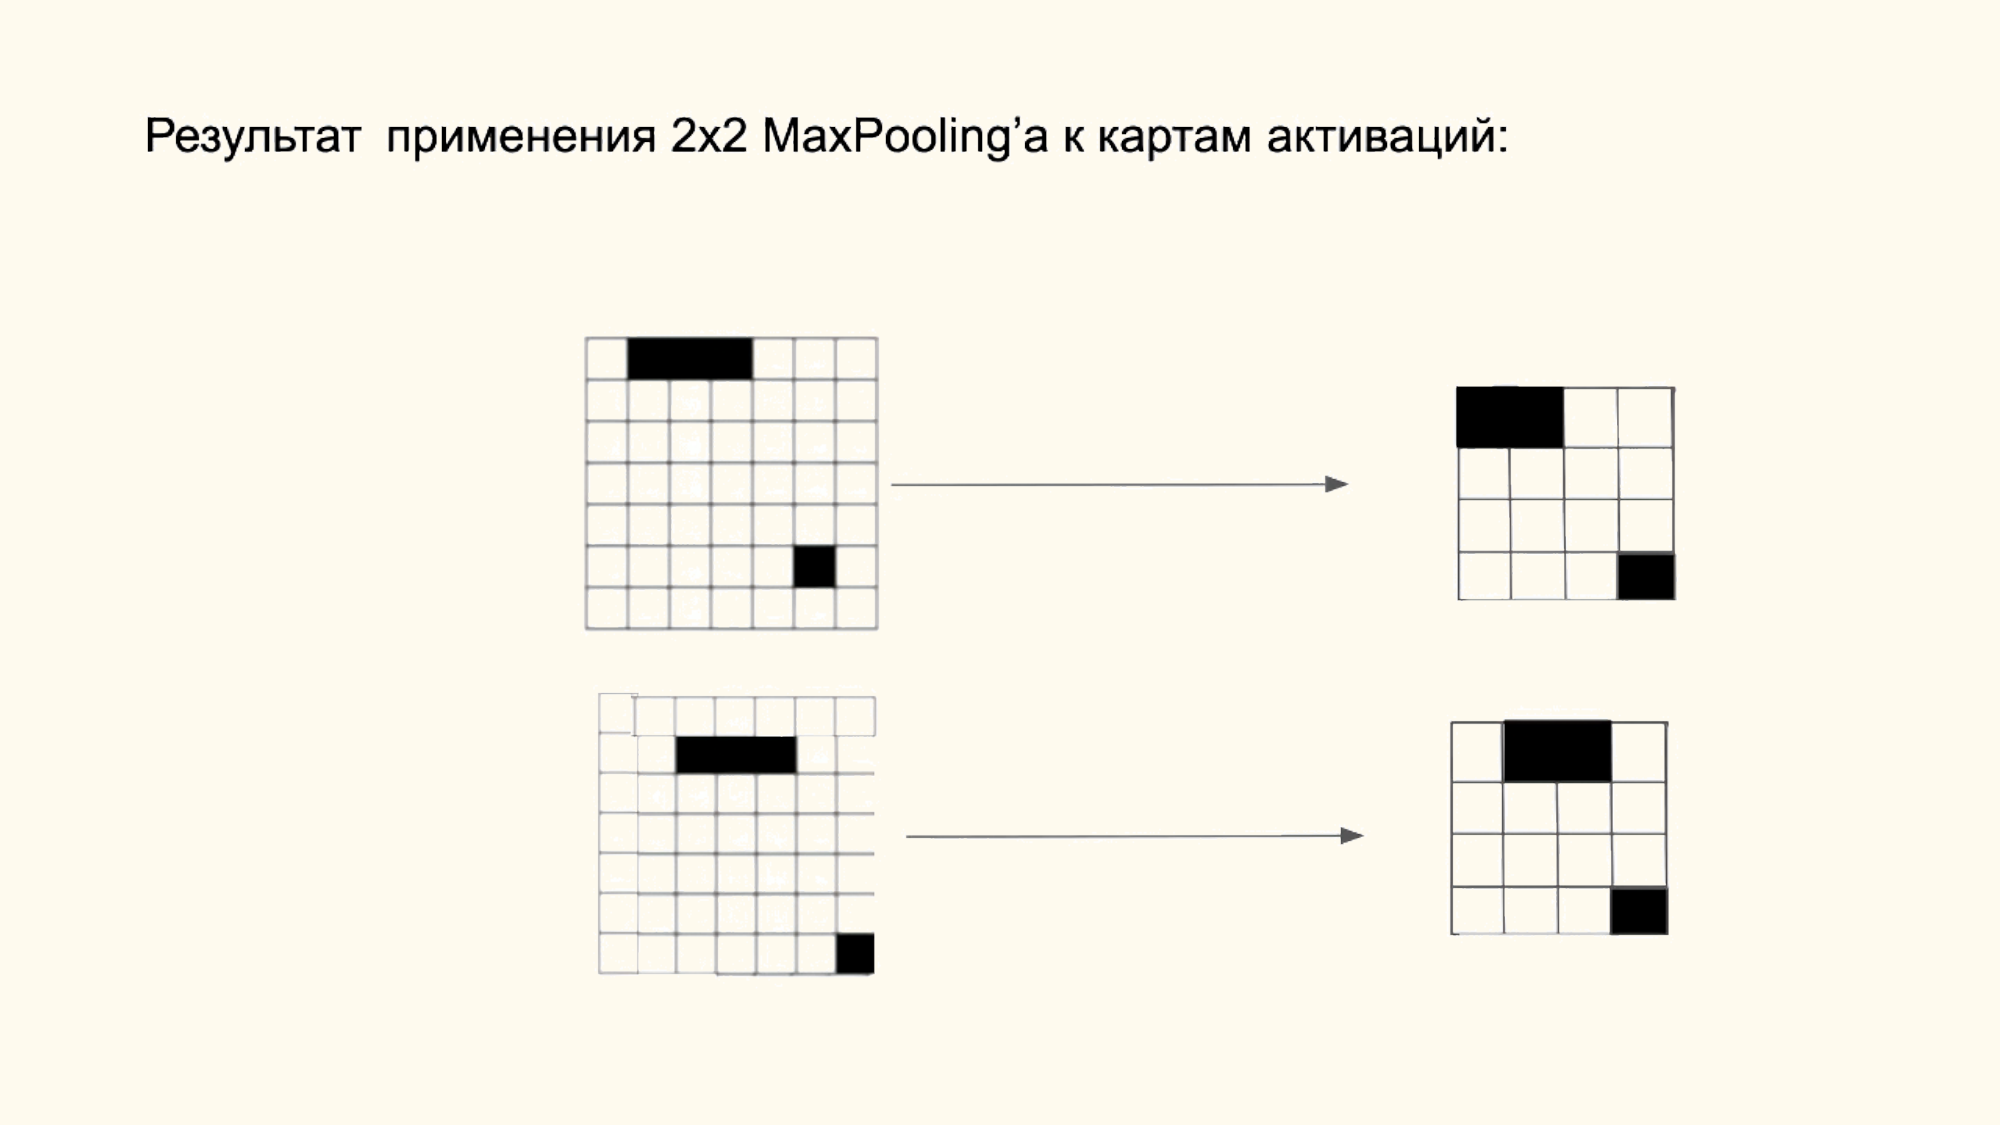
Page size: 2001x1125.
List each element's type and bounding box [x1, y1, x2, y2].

picture [101, 91, 1899, 1034]
